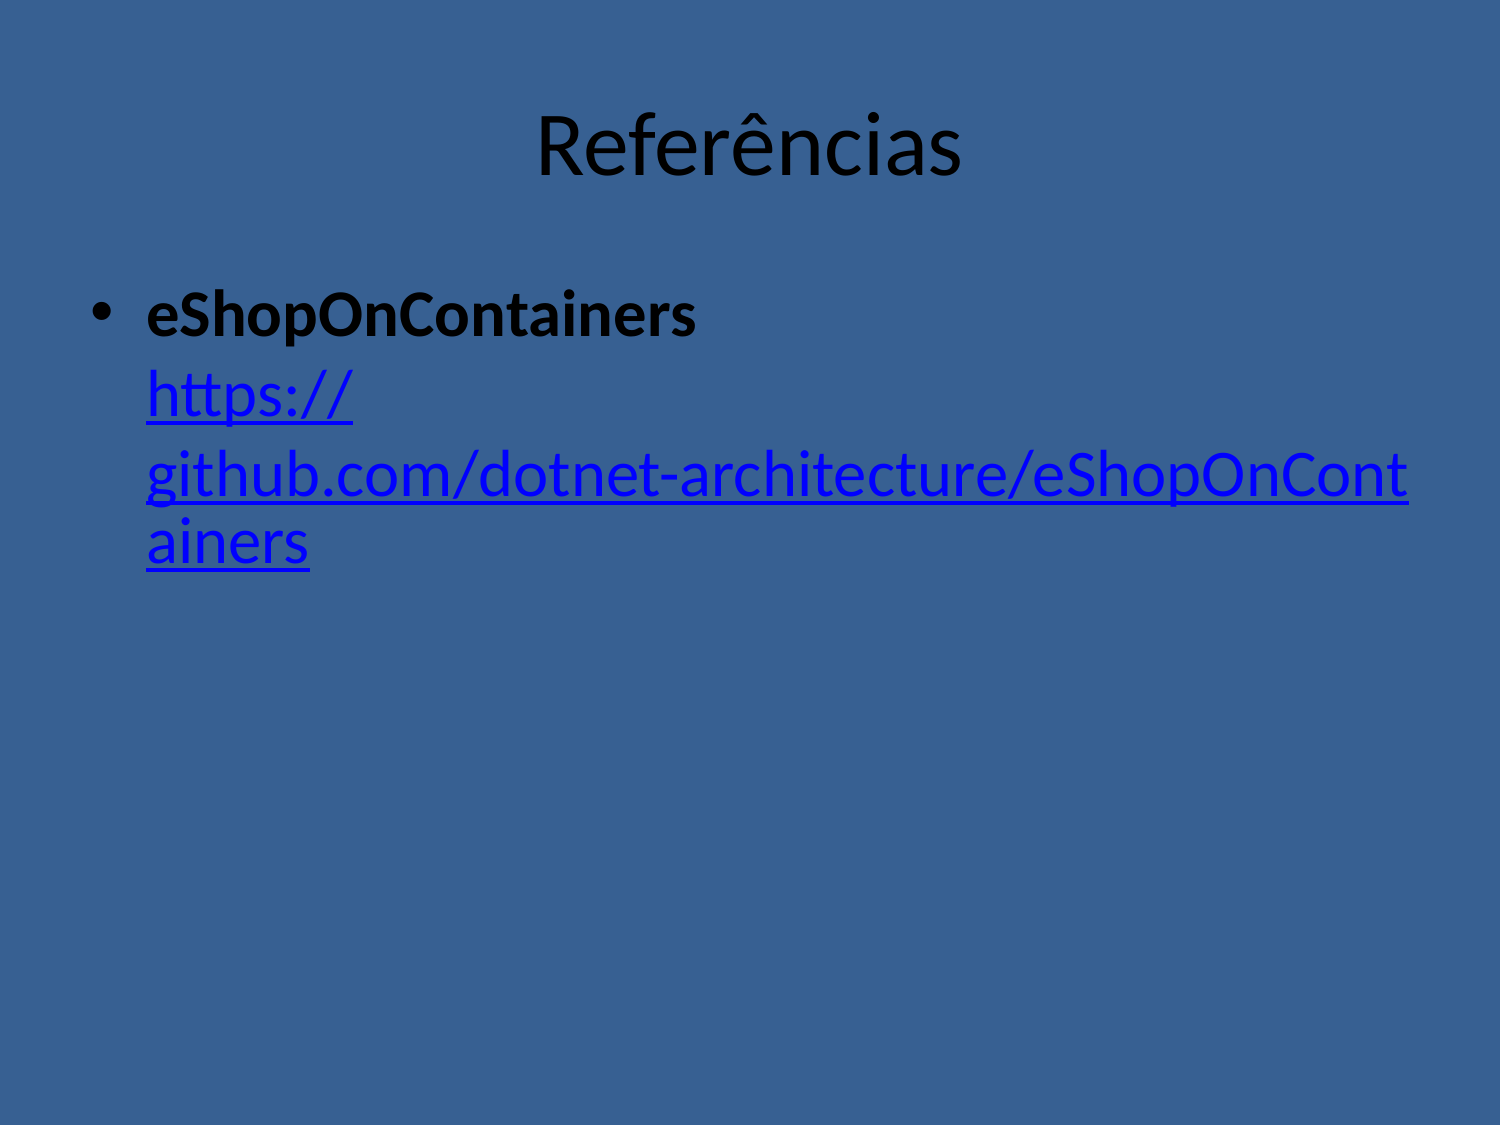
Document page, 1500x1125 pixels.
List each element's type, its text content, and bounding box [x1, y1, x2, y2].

list eShopOnContainers https://github.com/dotnet-architecture/eShopOnContainers [75, 262, 1425, 1005]
title Referências [75, 45, 1425, 233]
